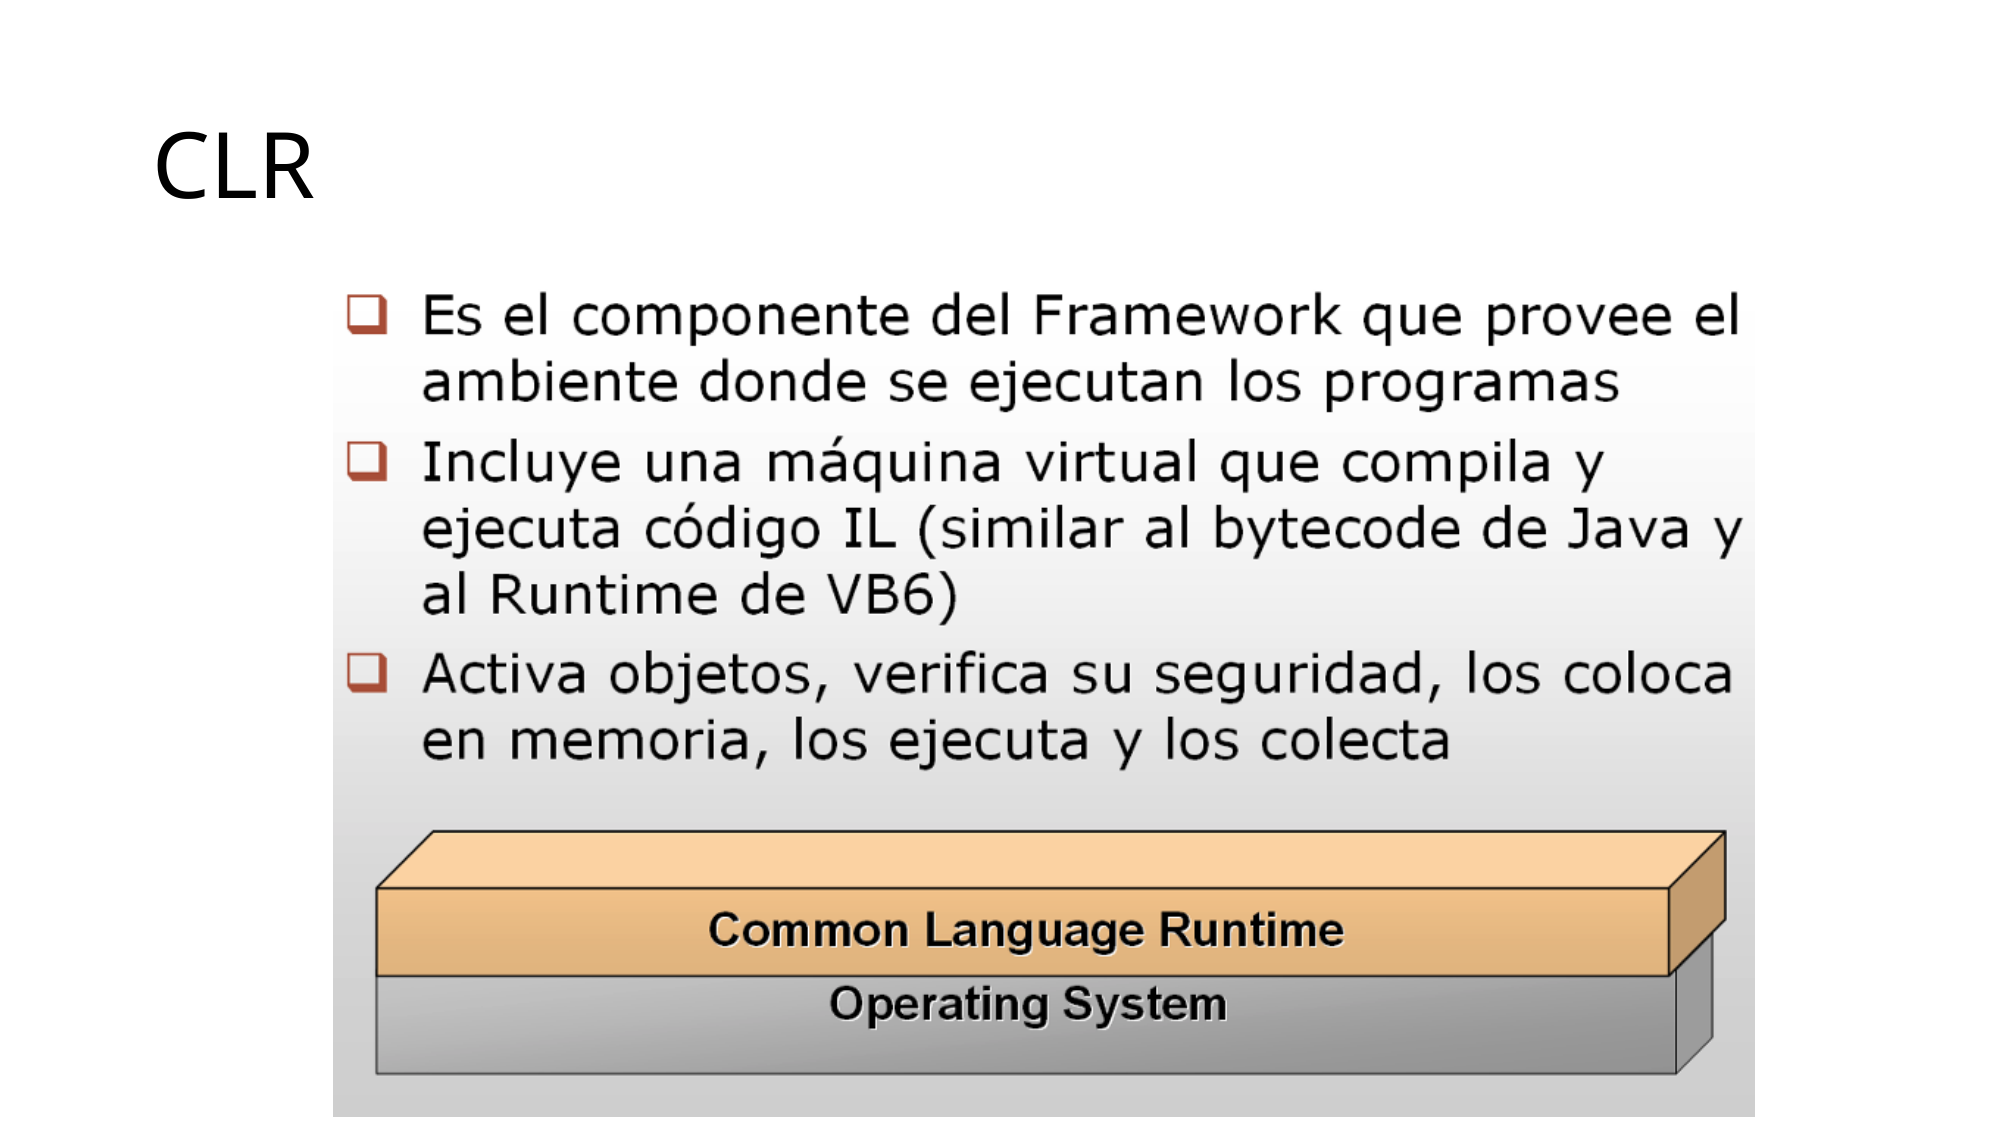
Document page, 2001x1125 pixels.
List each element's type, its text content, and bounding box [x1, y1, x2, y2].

picture [333, 277, 1755, 1117]
title CLR [137, 59, 1863, 278]
